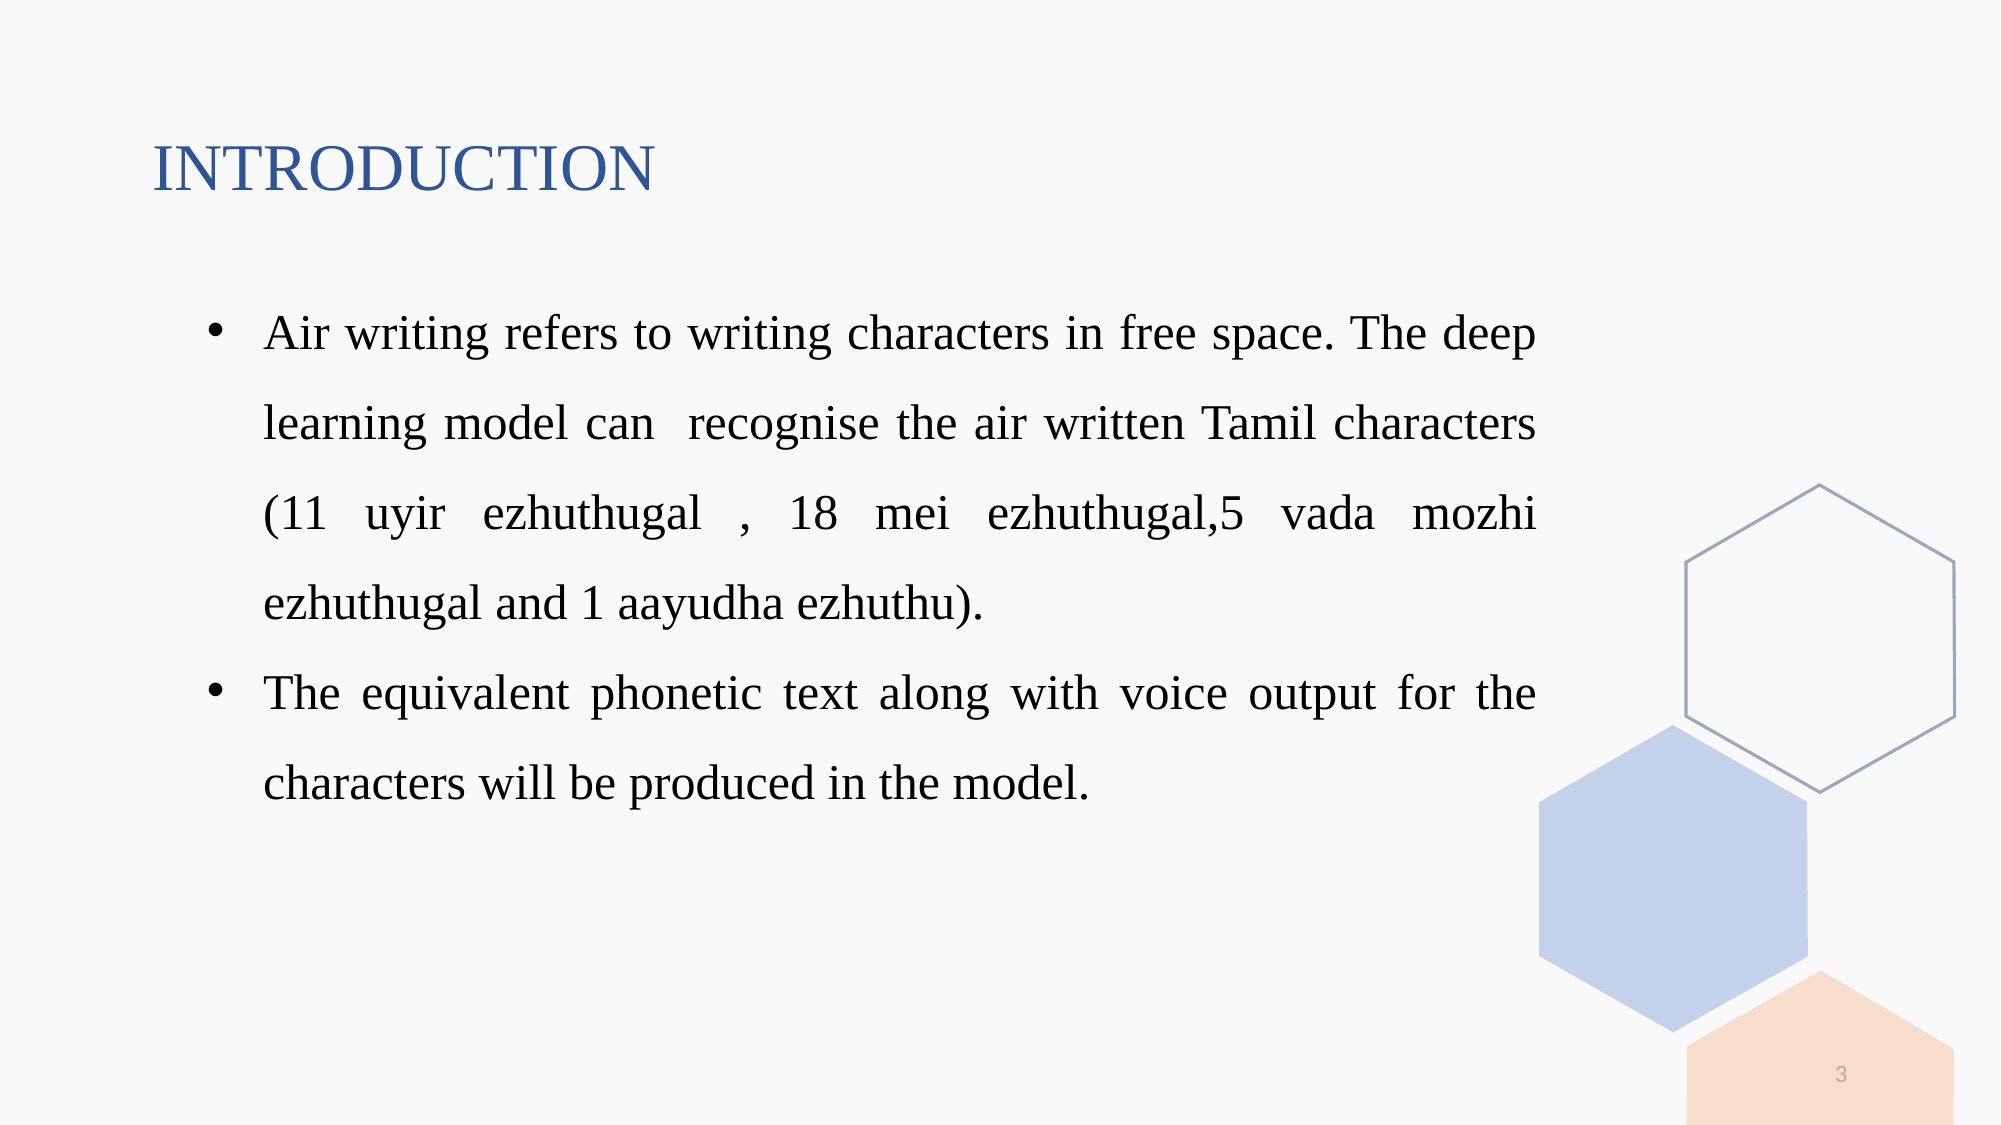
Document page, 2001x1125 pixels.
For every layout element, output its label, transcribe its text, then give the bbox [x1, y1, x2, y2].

slide_number 3 [1412, 1042, 1863, 1103]
text_box [1686, 970, 1954, 1125]
text_box [1539, 724, 1808, 1033]
text_box [1685, 484, 1955, 793]
text_box Air writing refers to writing characters in free space. The deep learning model can recognise the air written Tamil characters (11 uyir ezhuthugal , 18 mei ezhuthugal,5 vada mozhi ezhuthugal and 1 aayudha ezhuthu). The equivalent phonetic text along with voice output for the characters will be produced in the model. [192, 261, 1553, 817]
title INTRODUCTION [137, 59, 1863, 278]
